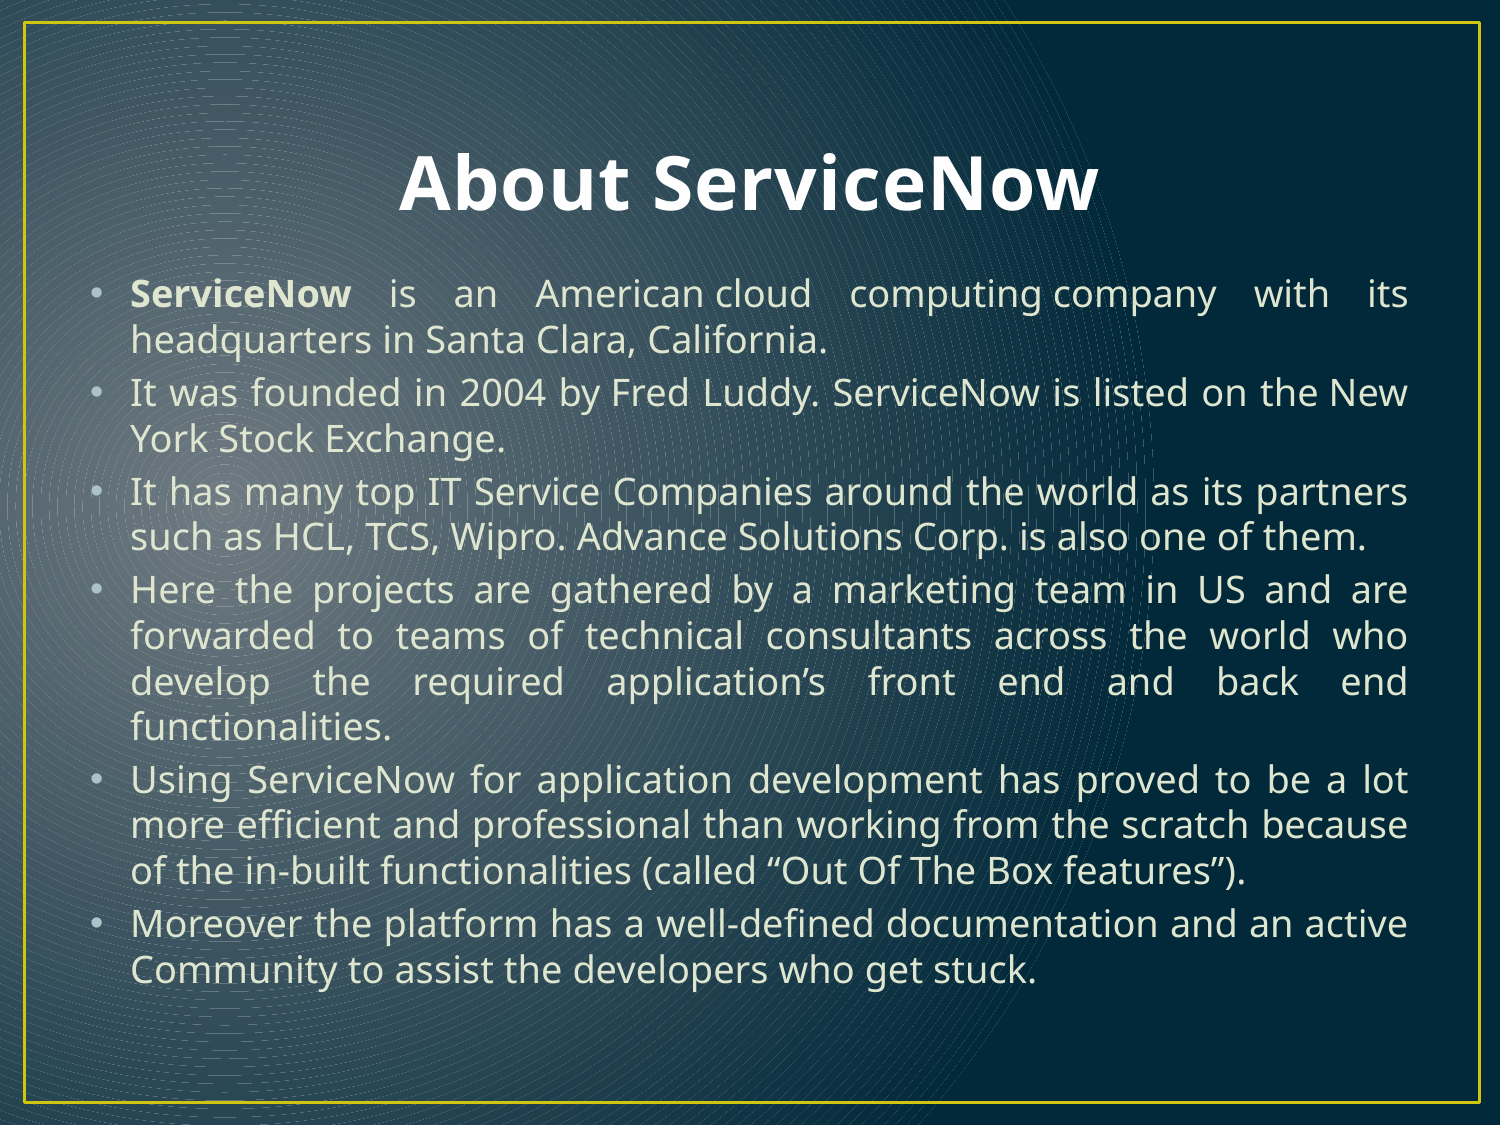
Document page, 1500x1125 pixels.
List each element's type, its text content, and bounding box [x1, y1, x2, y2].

list ServiceNow is an American cloud computing company with its headquarters in Santa Clara, California. It was founded in 2004 by Fred Luddy. ServiceNow is listed on the New York Stock Exchange. It has many top IT Service Companies around the world as its partners such as HCL, TCS, Wipro. Advance Solutions Corp. is also one of them. Here the projects are gathered by a marketing team in US and are forwarded to teams of technical consultants across the world who develop the required application’s front end and back end functionalities. Using ServiceNow for application development has proved to be a lot more efficient and professional than working from the scratch because of the in-built functionalities (called “Out Of The Box features”). Moreover the platform has a well-defined documentation and an active Community to assist the developers who get stuck. [75, 262, 1425, 1005]
title About ServiceNow [75, 45, 1425, 233]
